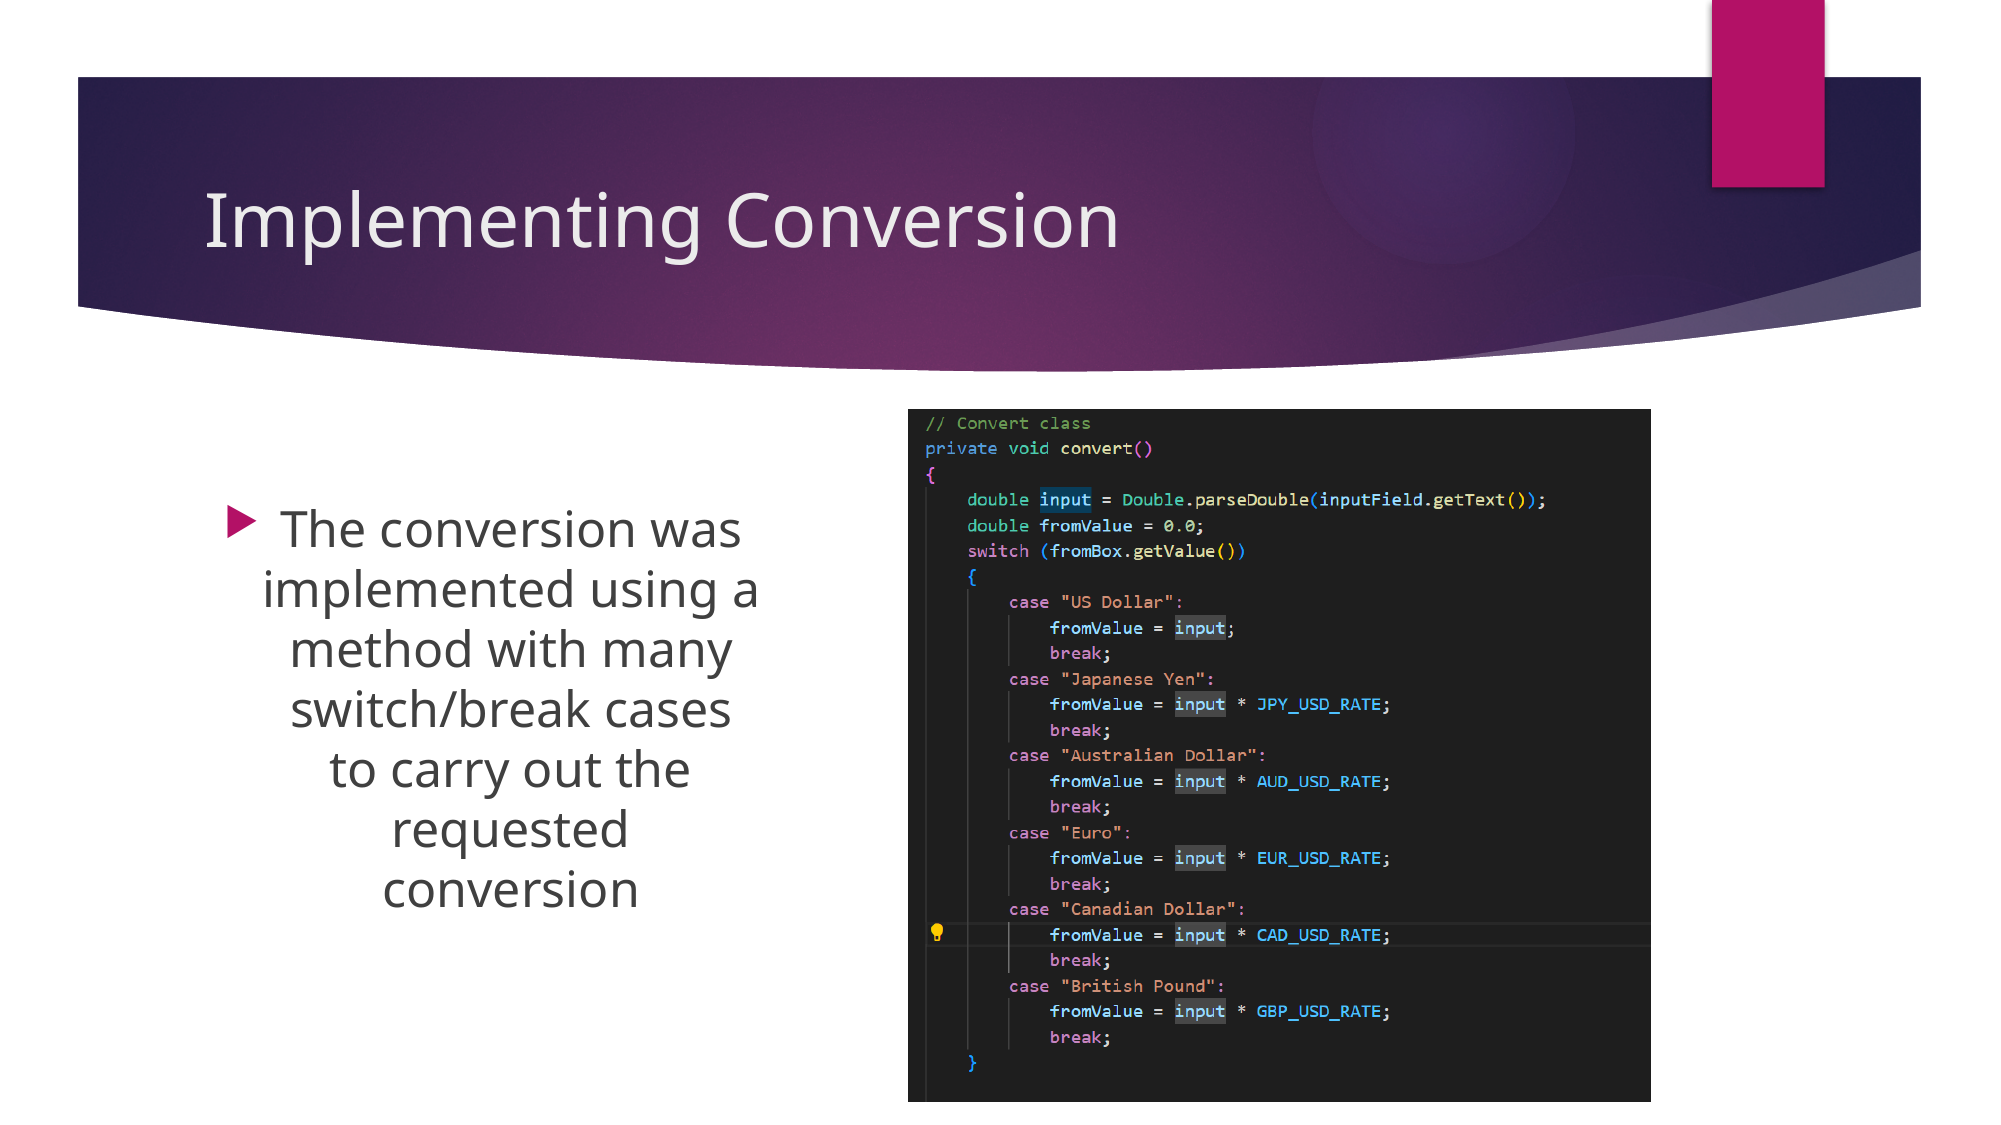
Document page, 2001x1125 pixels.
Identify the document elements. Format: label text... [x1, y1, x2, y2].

picture [907, 409, 1651, 1102]
list The conversion was implemented using a method with many switch/break cases to carry out the requested conversion [189, 427, 777, 988]
title Implementing Conversion [189, 159, 1627, 276]
